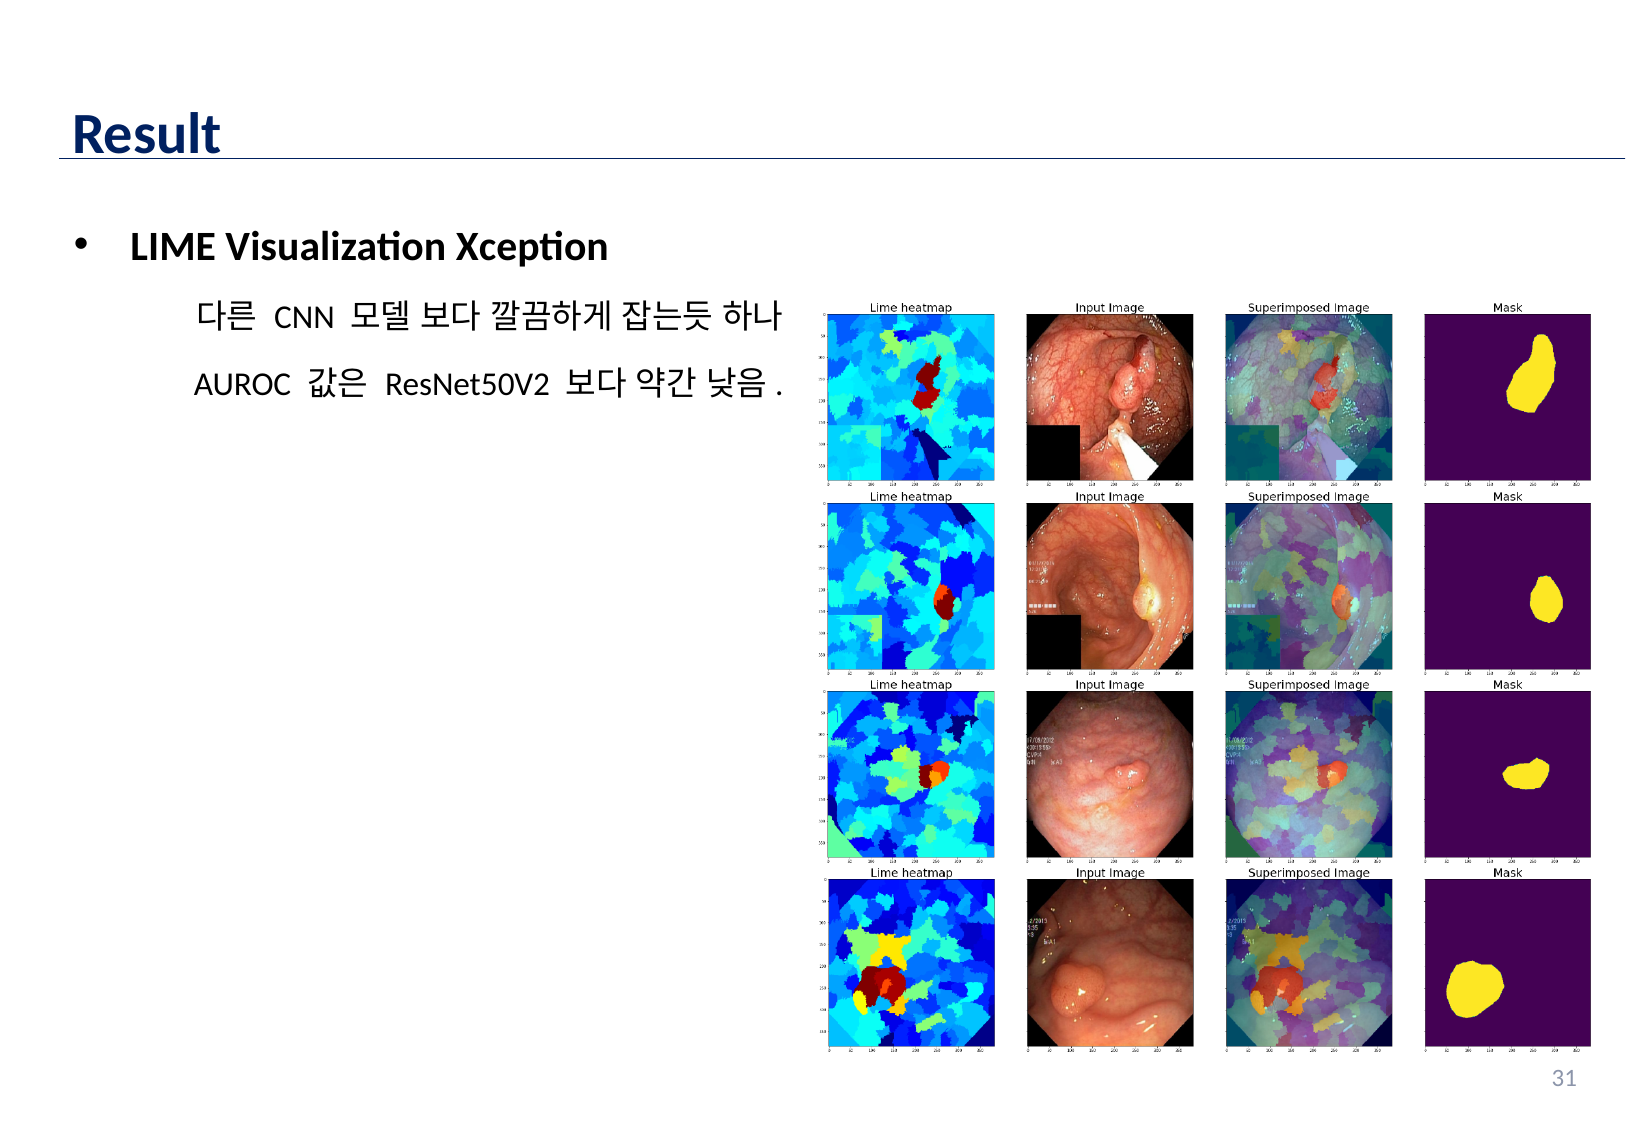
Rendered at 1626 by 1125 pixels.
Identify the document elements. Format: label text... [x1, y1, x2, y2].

list LIME Visualization Xception 다른 CNN 모델 보다 깔끔하게 잡는듯 하나 AUROC 값은 ResNet50V2 보다 약간 낮음. [59, 186, 1604, 1107]
slide_number 31 [1212, 1062, 1593, 1107]
picture [815, 299, 1594, 1055]
text_box Result [57, 54, 1625, 136]
